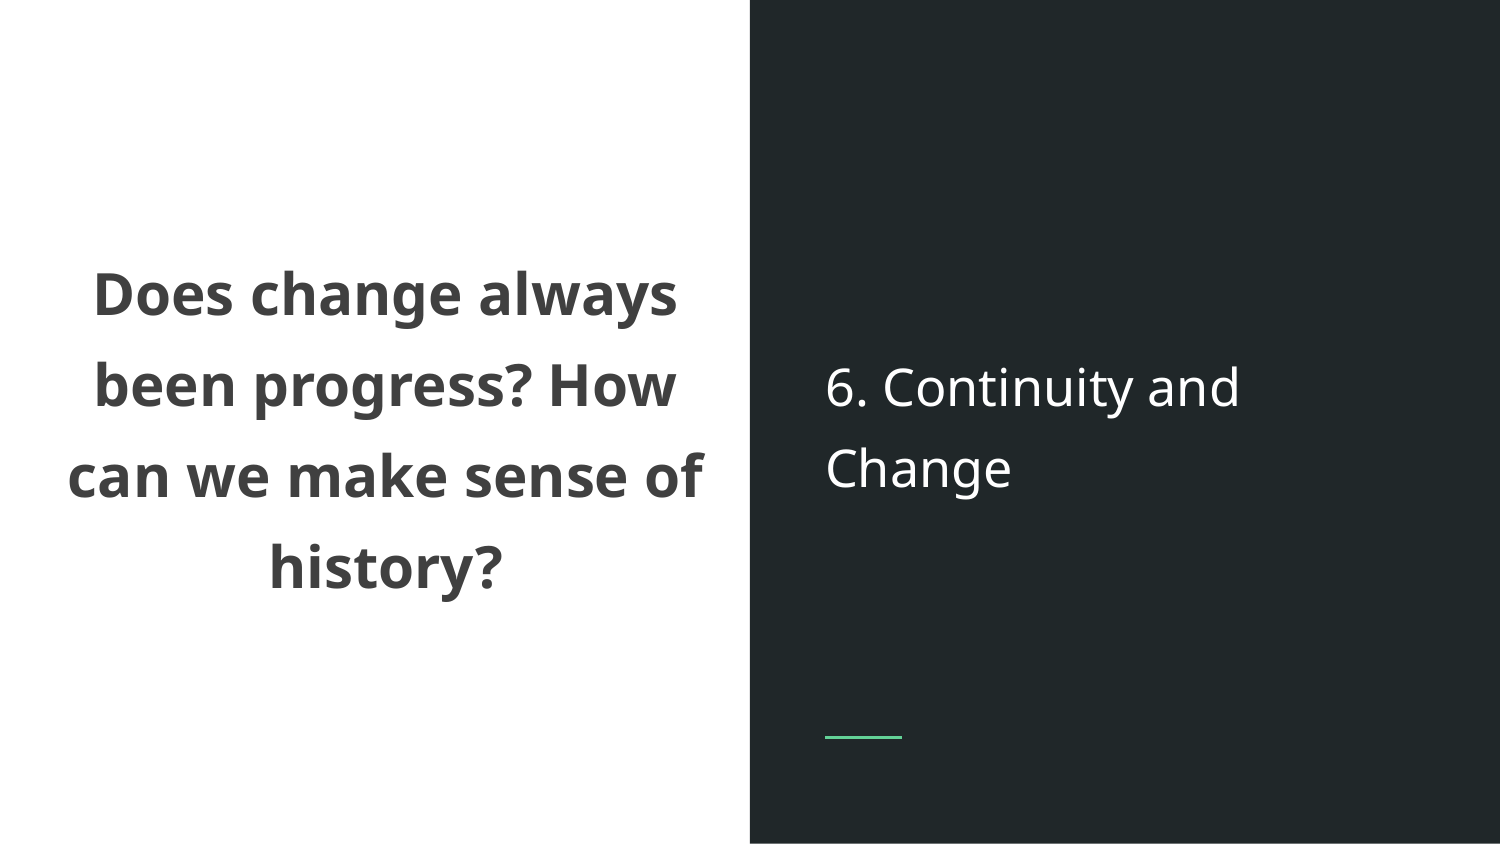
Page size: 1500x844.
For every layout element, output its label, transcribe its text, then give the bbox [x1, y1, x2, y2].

list 6. Continuity and Change [810, 118, 1440, 725]
list Does change always been progress? How can we make sense of history? [48, 53, 723, 794]
